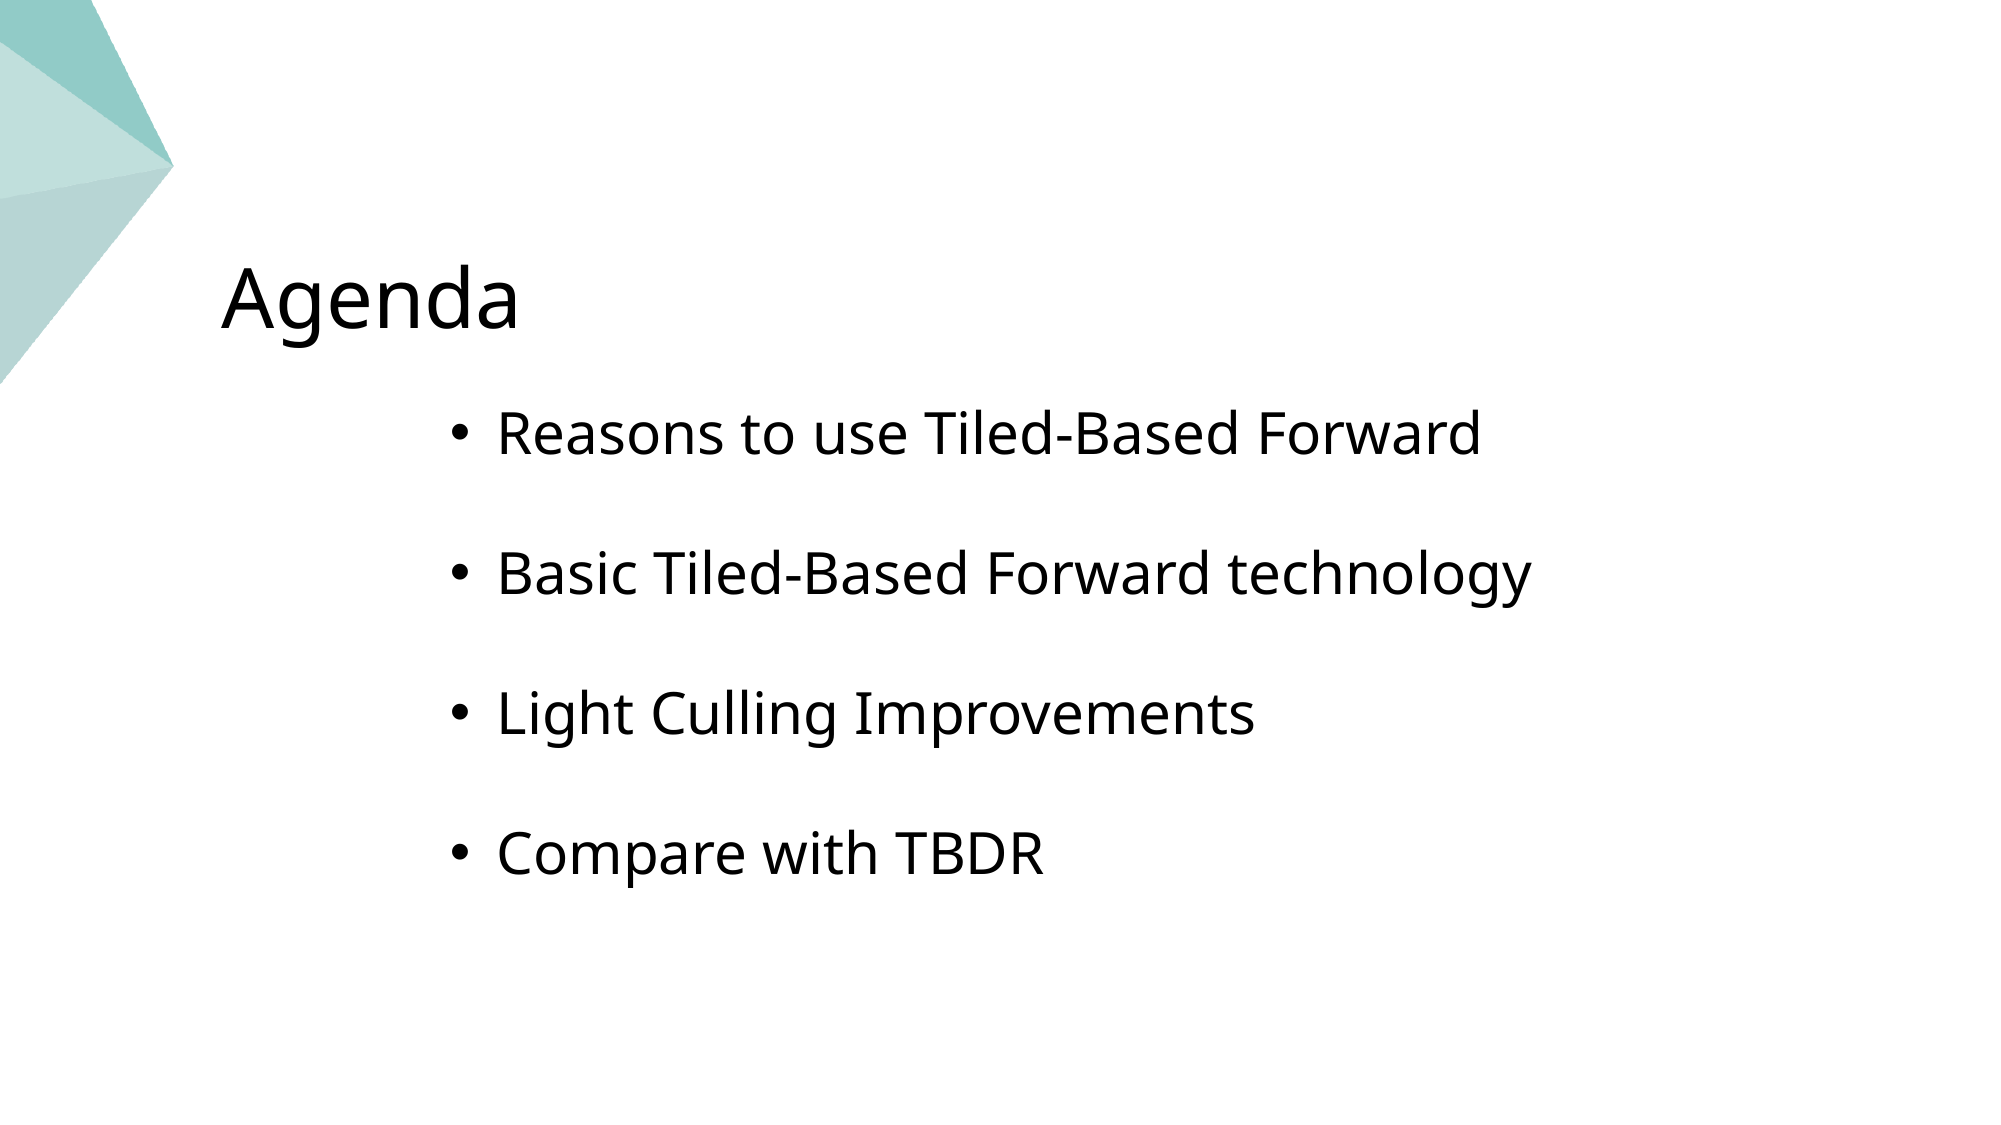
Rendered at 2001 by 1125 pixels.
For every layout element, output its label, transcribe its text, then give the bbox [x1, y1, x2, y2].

picture [0, 0, 549, 461]
text_box Reasons to use Tiled-Based Forward Basic Tiled-Based Forward technology Light Culling Improvements Compare with TBDR [435, 388, 1715, 894]
